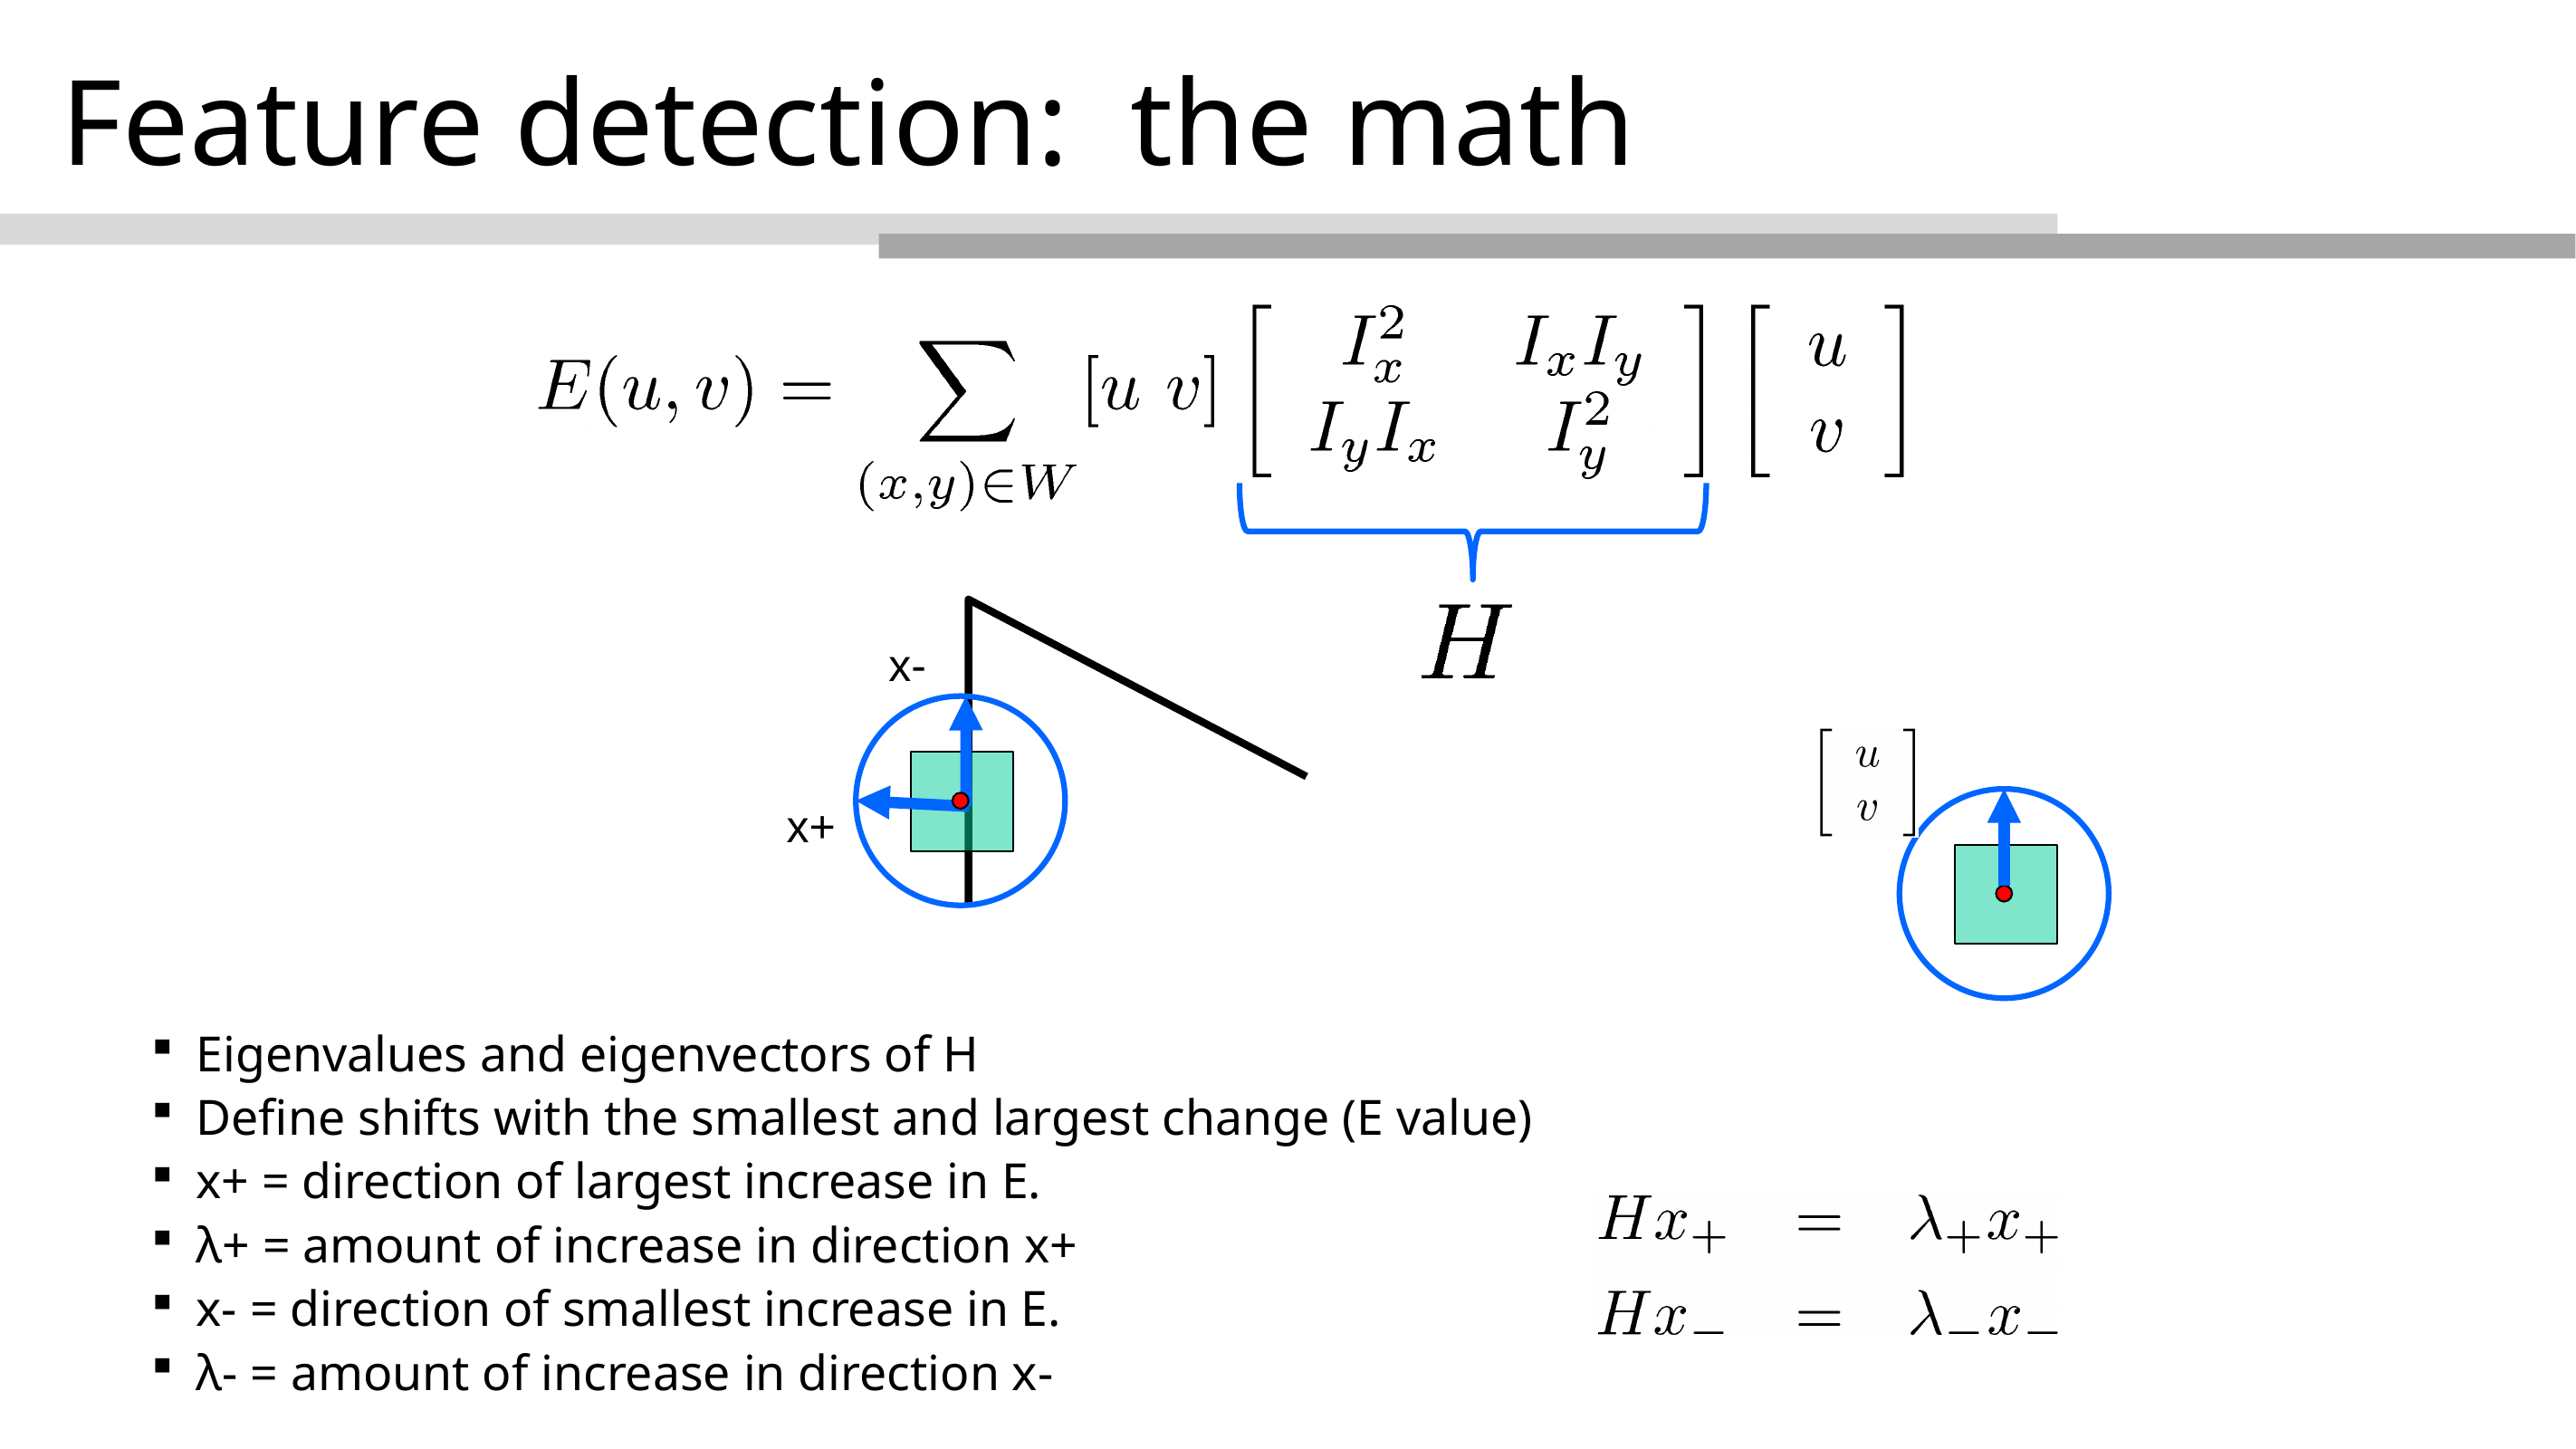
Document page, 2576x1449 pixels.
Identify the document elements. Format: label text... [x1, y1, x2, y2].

list Eigenvalues and eigenvectors of H Define shifts with the smallest and largest change (E value) x+ = direction of largest increase in E. λ+ = amount of increase in direction x+ x- = direction of smallest increase in E. λ- = amount of increase in direction x- [47, 266, 2528, 1420]
text_box [1899, 789, 2109, 999]
text_box [856, 696, 1066, 906]
picture [532, 299, 1908, 515]
text_box [1241, 515, 1705, 580]
text_box x+ [766, 795, 844, 860]
picture [1820, 725, 1919, 838]
title Feature detection: the math [47, 29, 2524, 226]
picture [1416, 595, 1514, 682]
picture [1592, 1190, 2061, 1337]
text_box x- [868, 634, 934, 699]
text_box [968, 599, 1307, 884]
